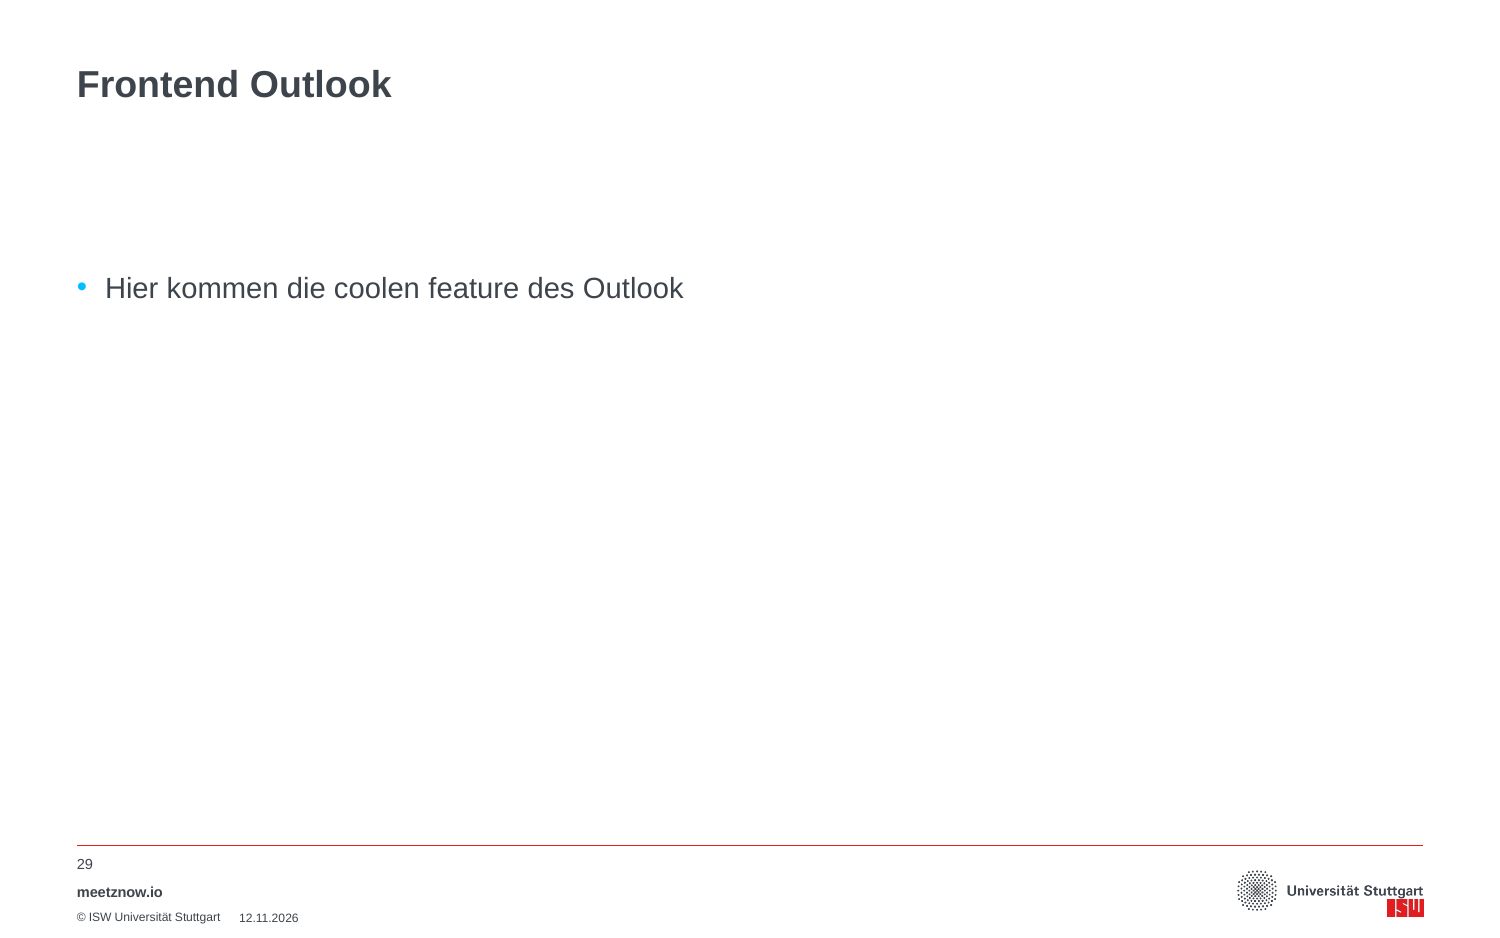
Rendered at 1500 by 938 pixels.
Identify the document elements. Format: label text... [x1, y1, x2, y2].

title Frontend Outlook [76, 64, 1424, 111]
slide_number 29 [76, 855, 114, 873]
list Hier kommen die coolen feature des Outlook [76, 262, 1424, 836]
picture [1237, 870, 1427, 917]
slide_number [239, 909, 327, 925]
footer meetznow.io [76, 882, 924, 901]
